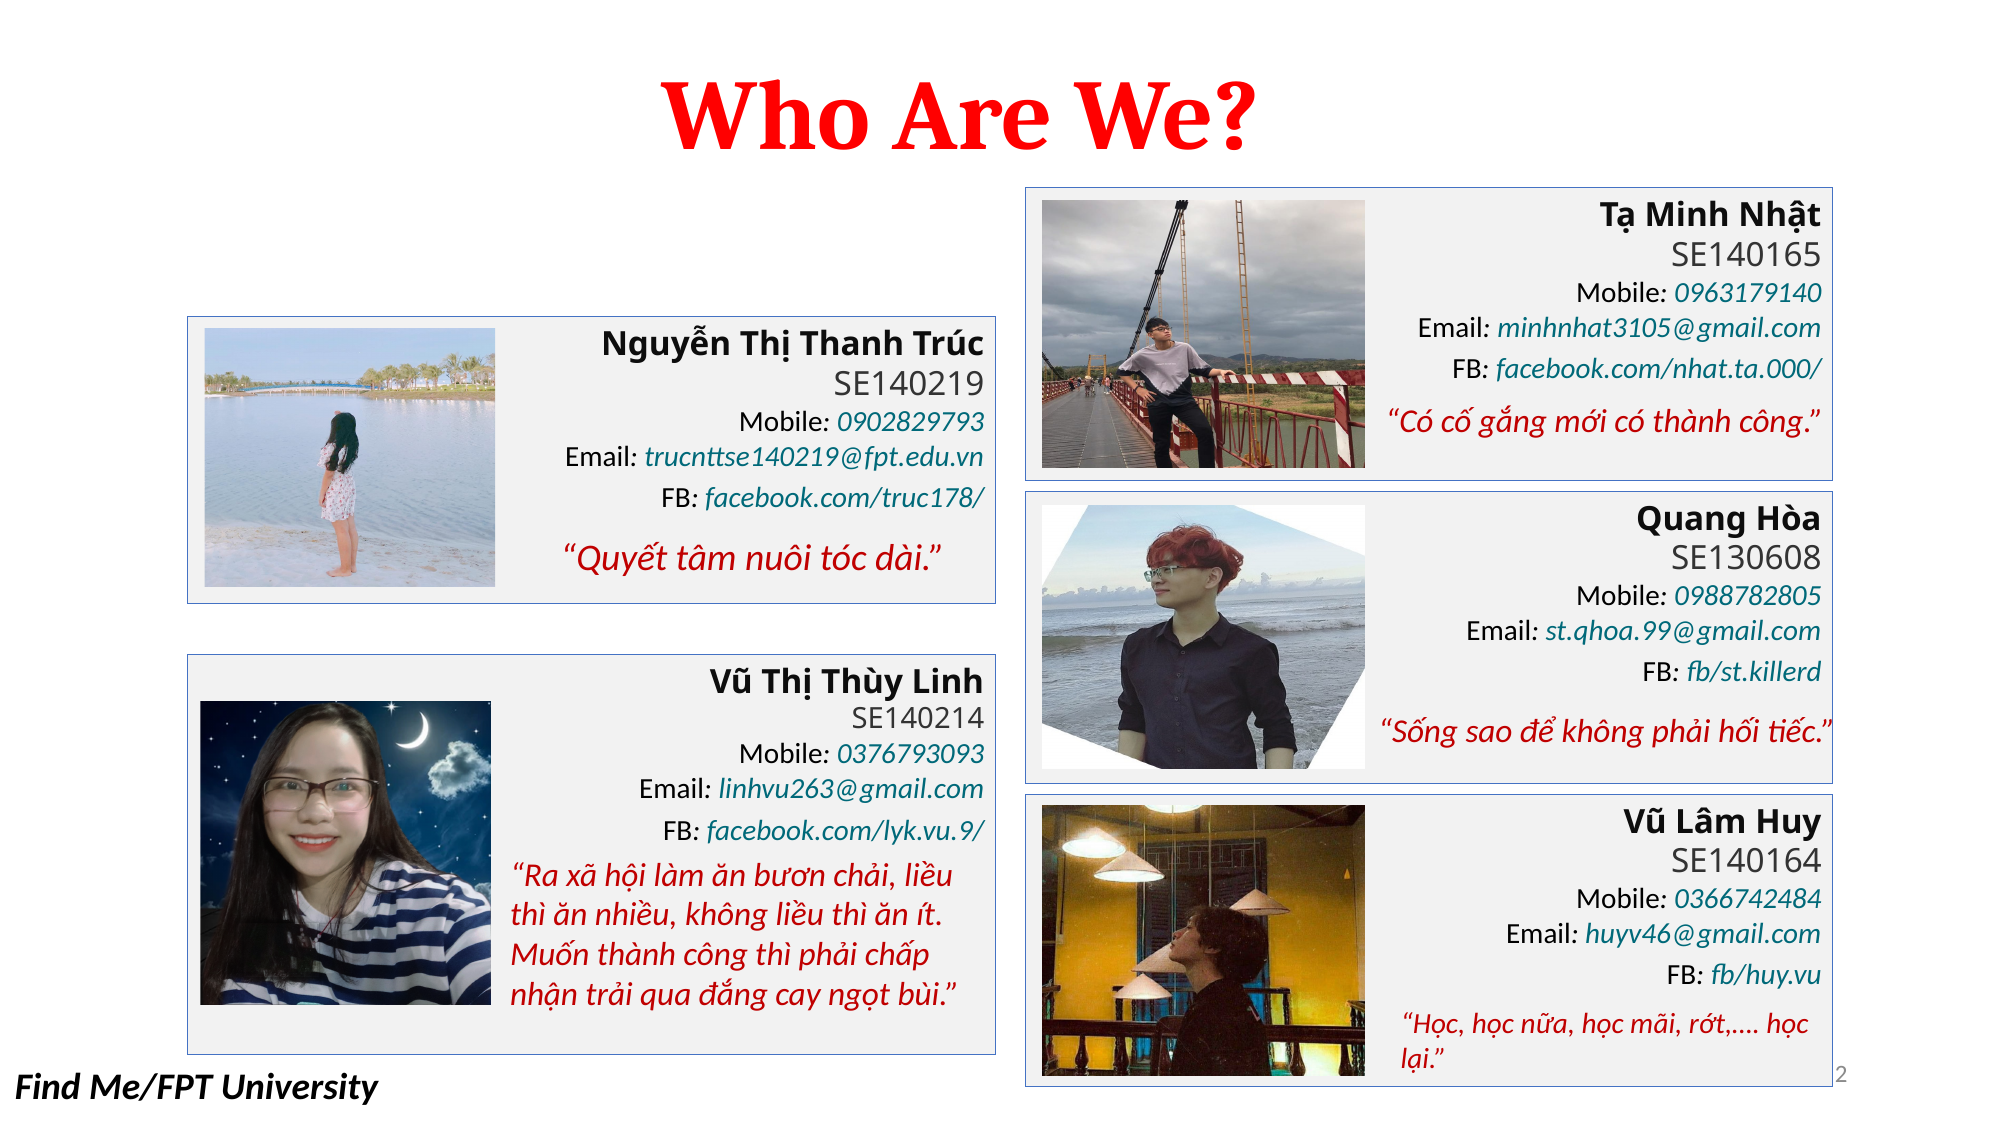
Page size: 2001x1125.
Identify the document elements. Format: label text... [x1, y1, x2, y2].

text_box Who Are We? [460, 42, 1461, 177]
text_box “Quyết tâm nuôi tóc dài.” [545, 525, 1034, 586]
text_box Vũ Lâm Huy SE140164 Mobile: 0366742484 Email: huyv46@gmail.com FB: fb/huy.vu [1025, 794, 1833, 1087]
text_box Find Me/FPT University [0, 1054, 441, 1115]
picture [1042, 505, 1365, 769]
picture [200, 701, 491, 1005]
picture [1042, 805, 1365, 1076]
text_box “Có cố gắng mới có thành công.” [1370, 391, 1839, 447]
text_box “Ra xã hội làm ăn bươn chải, liều thì ăn nhiều, không liều thì ăn ít. Muốn thành công thì phải chấp nhận trải qua đắng cay ngọt bùi.” [495, 845, 996, 1020]
text_box Vũ Thị Thùy Linh SE140214 Mobile: 0376793093 Email: linhvu263@gmail.com FB: facebook.com/lyk.vu.9/ [187, 654, 996, 1055]
text_box Tạ Minh Nhật SE140165 Mobile: 0963179140 Email: minhnhat3105@gmail.com FB: facebook.com/nhat.ta.000/ [1025, 187, 1833, 481]
text_box Quang Hòa SE130608 Mobile: 0988782805 Email: st.qhoa.99@gmail.com FB: fb/st.killerd [1025, 491, 1833, 784]
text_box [204, 328, 496, 587]
text_box “Sống sao để không phải hối tiếc.” [1365, 701, 1852, 757]
picture [1042, 200, 1365, 468]
text_box Nguyễn Thị Thanh Trúc SE140219 Mobile: 0902829793 Email: trucnttse140219@fpt.edu.vn FB: facebook.com/truc178/ [187, 316, 996, 604]
slide_number 2 [1412, 1042, 1863, 1103]
text_box “Học, học nữa, học mãi, rớt,…. học lại.” [1385, 997, 1833, 1082]
